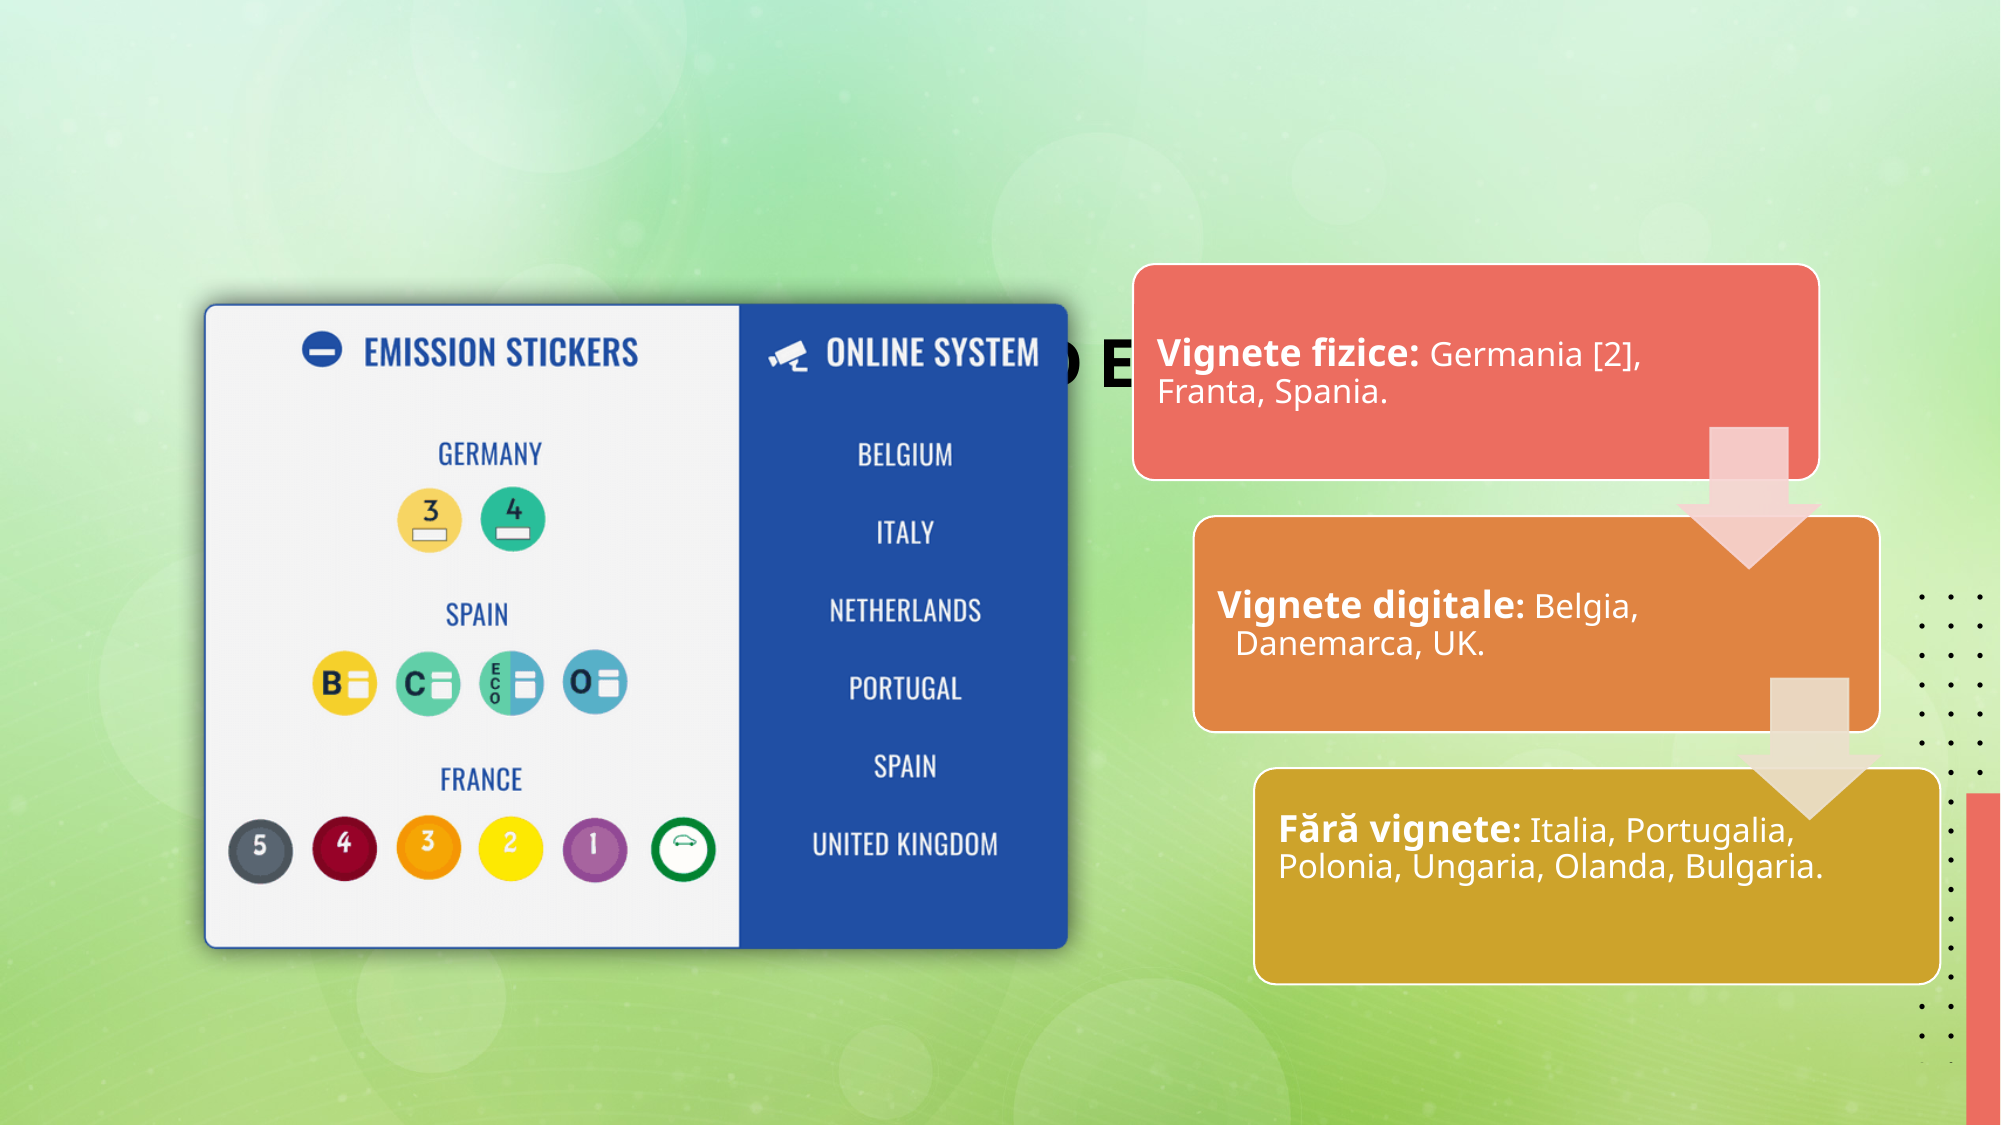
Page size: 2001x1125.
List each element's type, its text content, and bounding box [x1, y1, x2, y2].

picture [0, 0, 2001, 1125]
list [1132, 264, 1941, 985]
title TIPURI DE VIGNETE [673, 118, 1824, 409]
